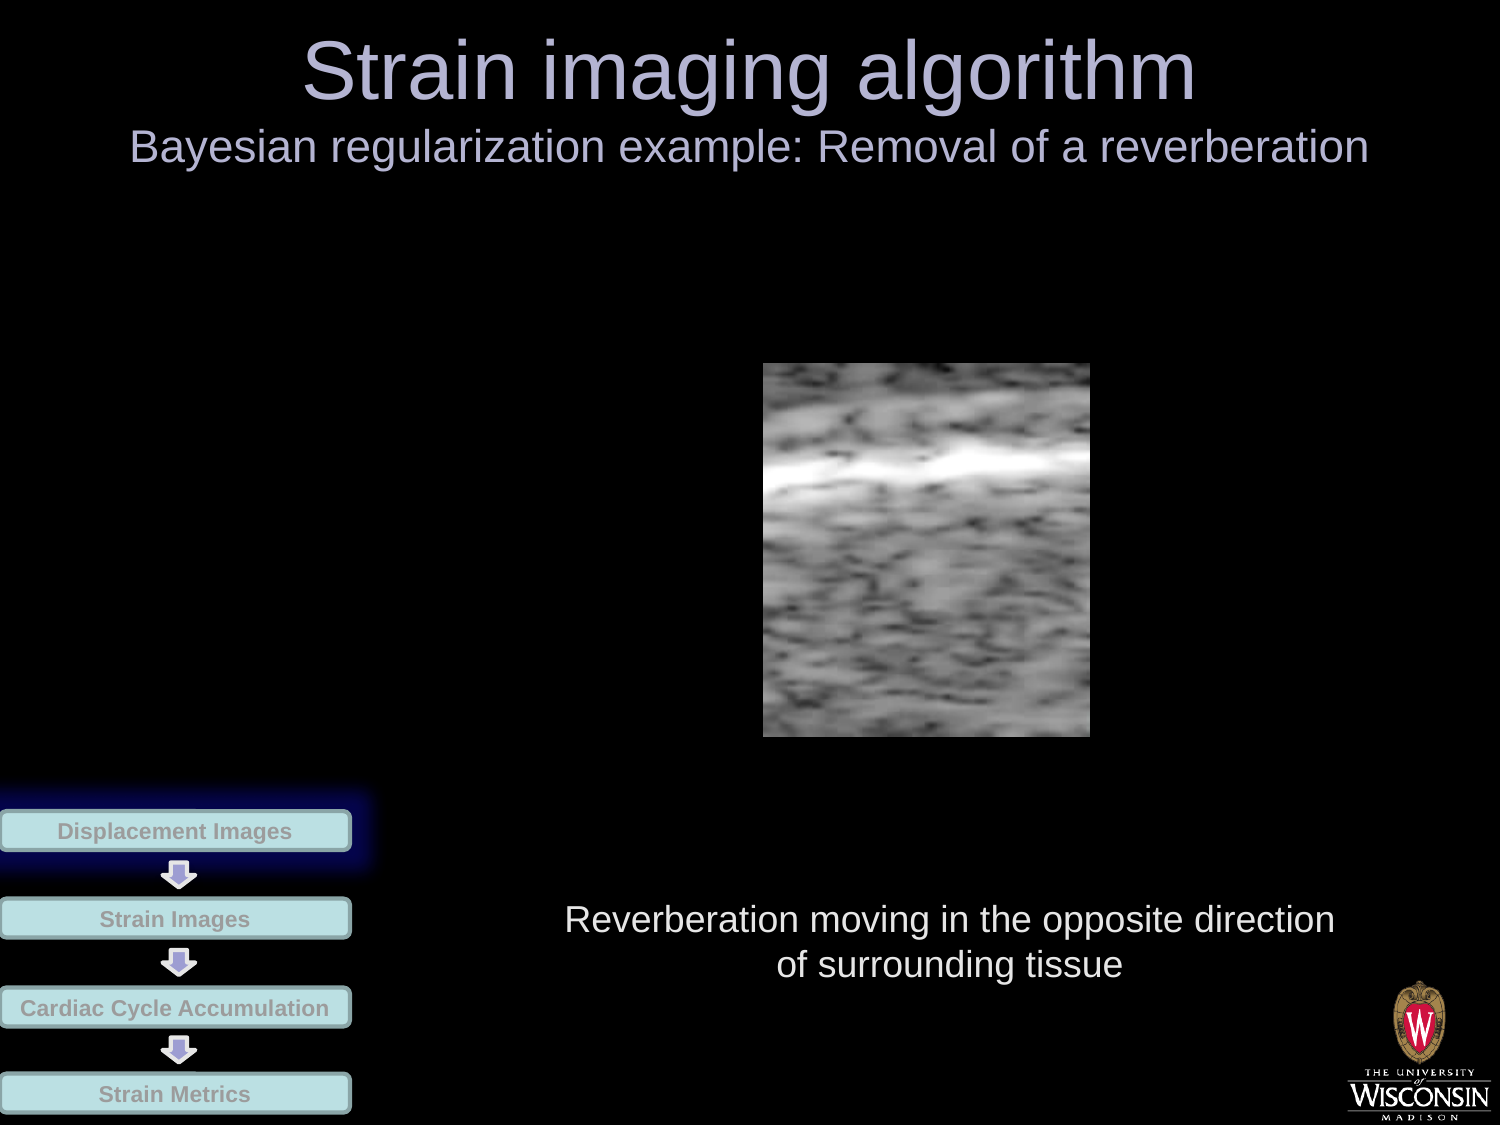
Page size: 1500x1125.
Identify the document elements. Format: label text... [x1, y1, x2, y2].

picture [1337, 976, 1500, 1125]
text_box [762, 362, 1091, 738]
text_box Cardiac Cycle Accumulation [0, 985, 353, 1029]
text_box Strain Images [0, 896, 353, 940]
text_box [160, 1035, 198, 1065]
text_box Strain imaging algorithm Bayesian regularization example: Removal of a reverberation [74, 0, 1425, 188]
text_box Reverberation moving in the opposite direction of surrounding tissue [537, 887, 1363, 993]
text_box [160, 947, 198, 977]
text_box Strain Metrics [0, 1071, 353, 1115]
text_box Displacement Images [0, 808, 353, 853]
text_box [160, 860, 198, 890]
